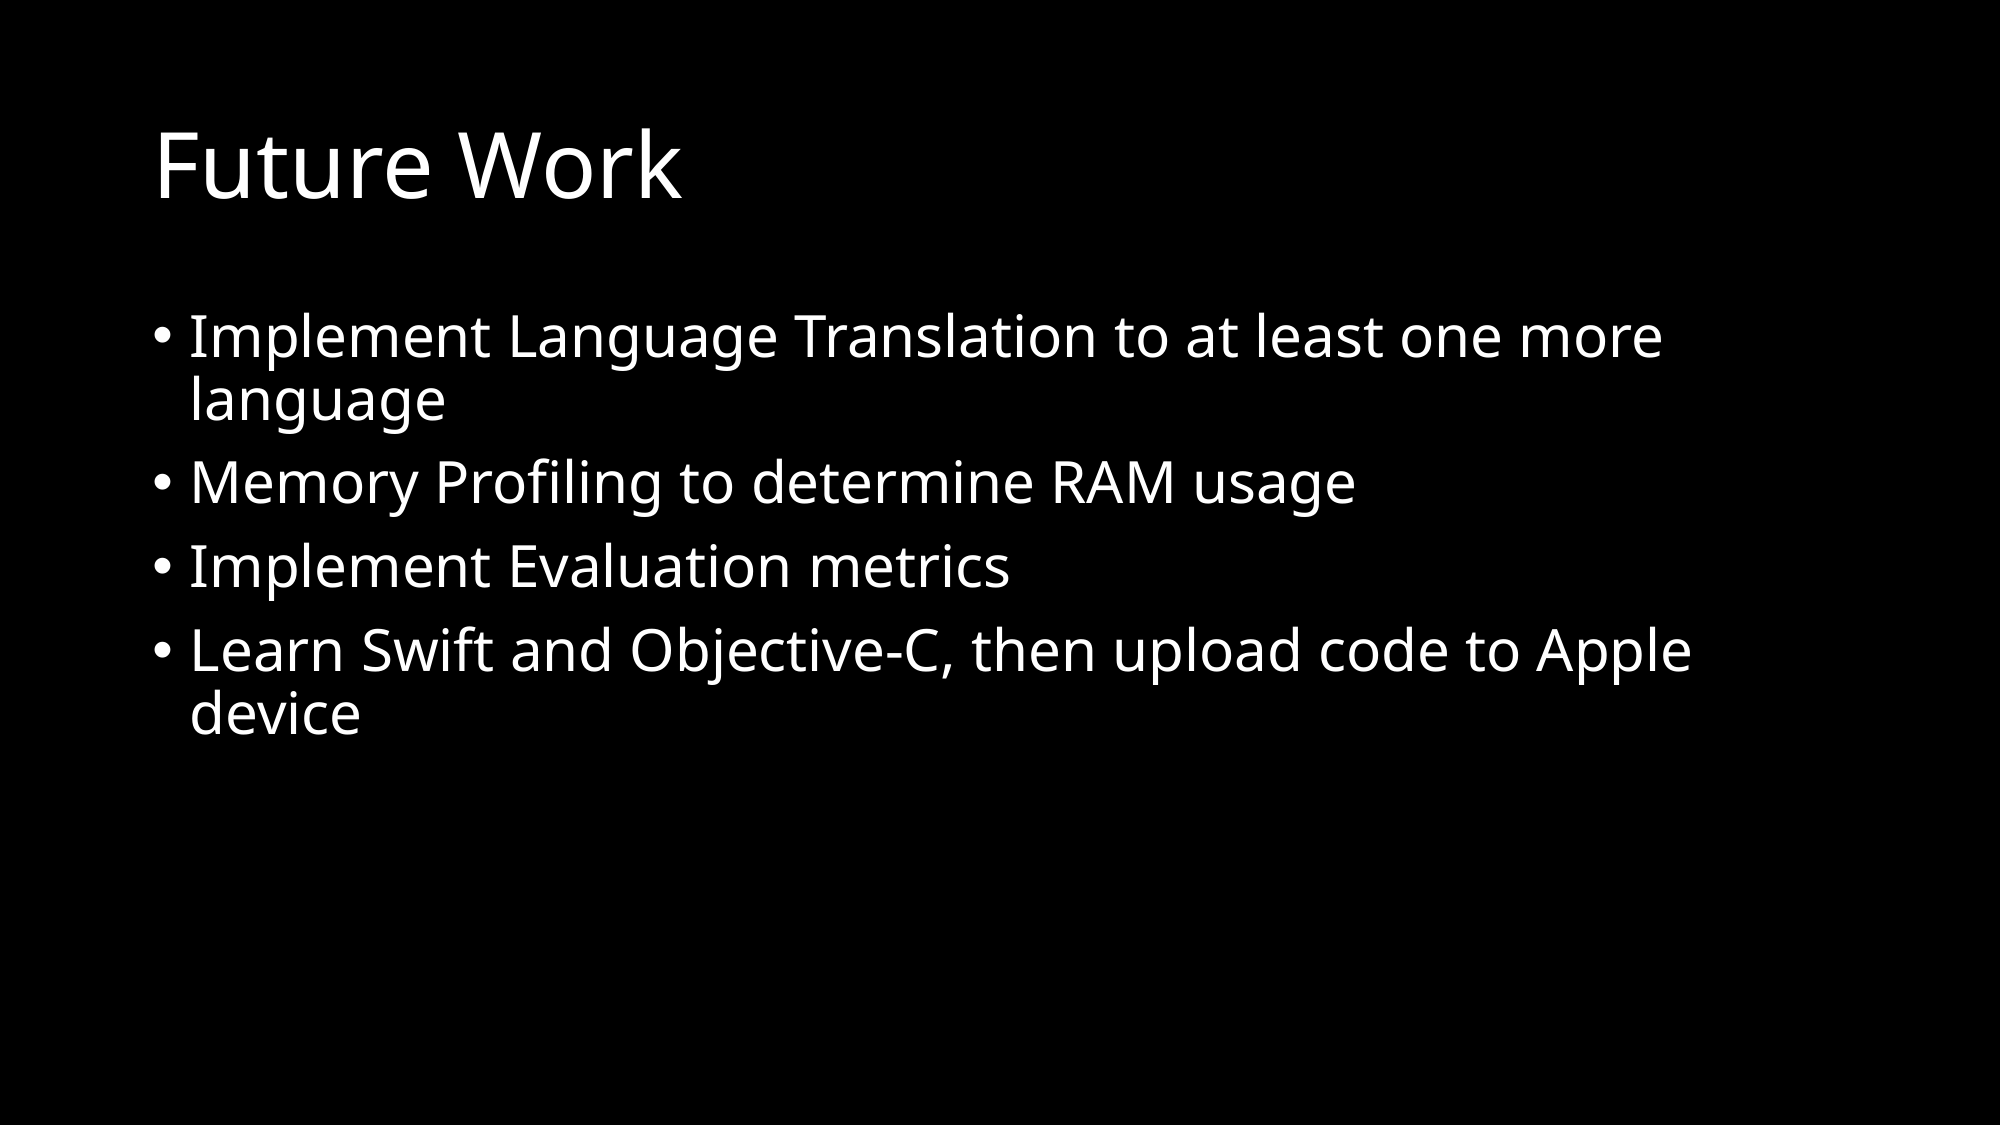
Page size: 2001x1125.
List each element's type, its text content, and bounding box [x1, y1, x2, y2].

title Future Work [137, 59, 1863, 278]
list Implement Language Translation to at least one more language Memory Profiling to determine RAM usage Implement Evaluation metrics Learn Swift and Objective-C, then upload code to Apple device [137, 299, 1863, 1014]
